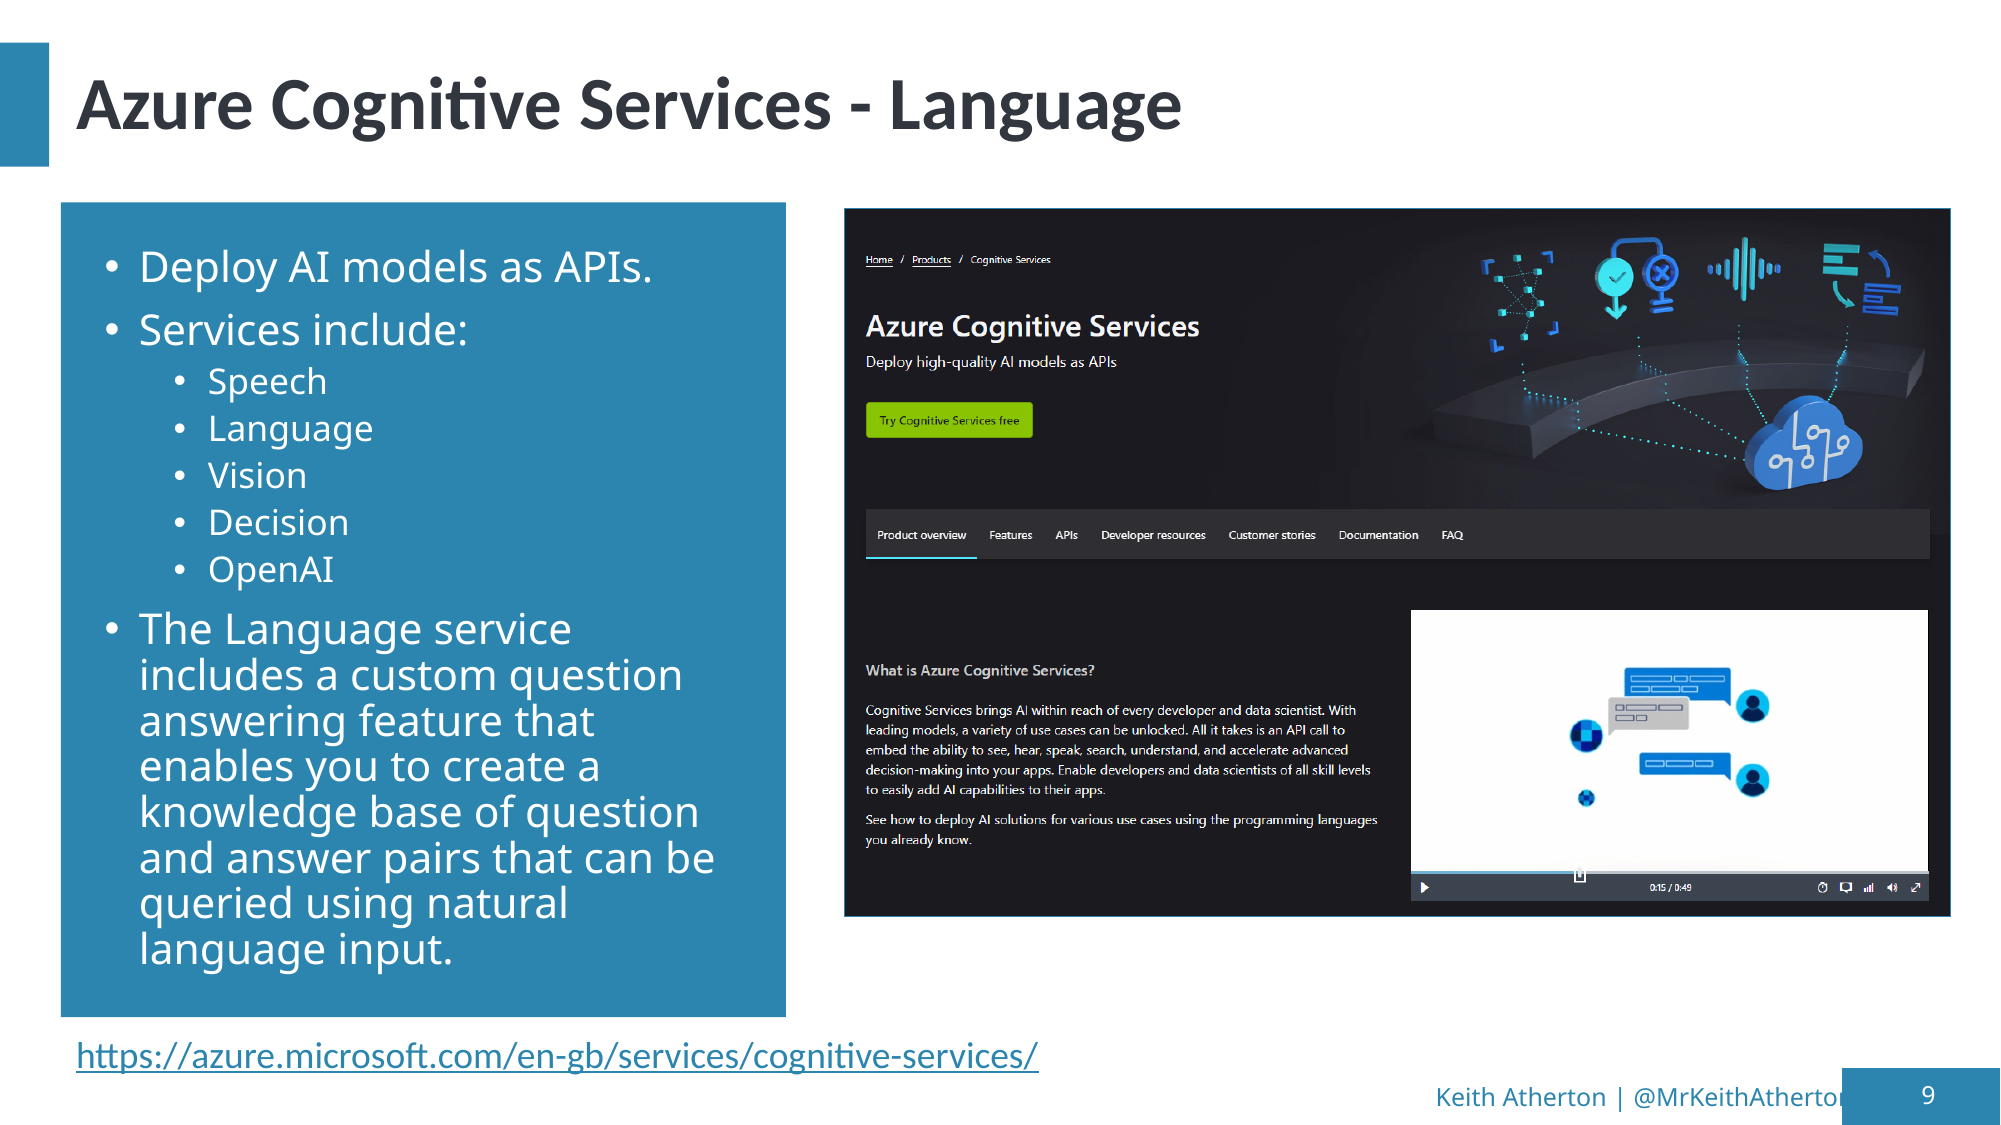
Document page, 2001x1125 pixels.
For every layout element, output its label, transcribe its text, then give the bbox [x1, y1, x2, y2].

text_box Keith Atherton | @MrKeithAtherton [1420, 1074, 1870, 1119]
picture [844, 208, 1951, 917]
text_box https://azure.microsoft.com/en-gb/services/cognitive-services/ [60, 1038, 1951, 1074]
slide_number 9 [1889, 1079, 1951, 1114]
title Azure Cognitive Services - Language [60, 42, 1951, 168]
list Deploy AI models as APIs. Services include: Speech Language Vision Decision OpenAI The Language service includes a custom question answering feature that enables you to create a knowledge base of question and answer pairs that can be queried using natural language input. [89, 237, 757, 985]
